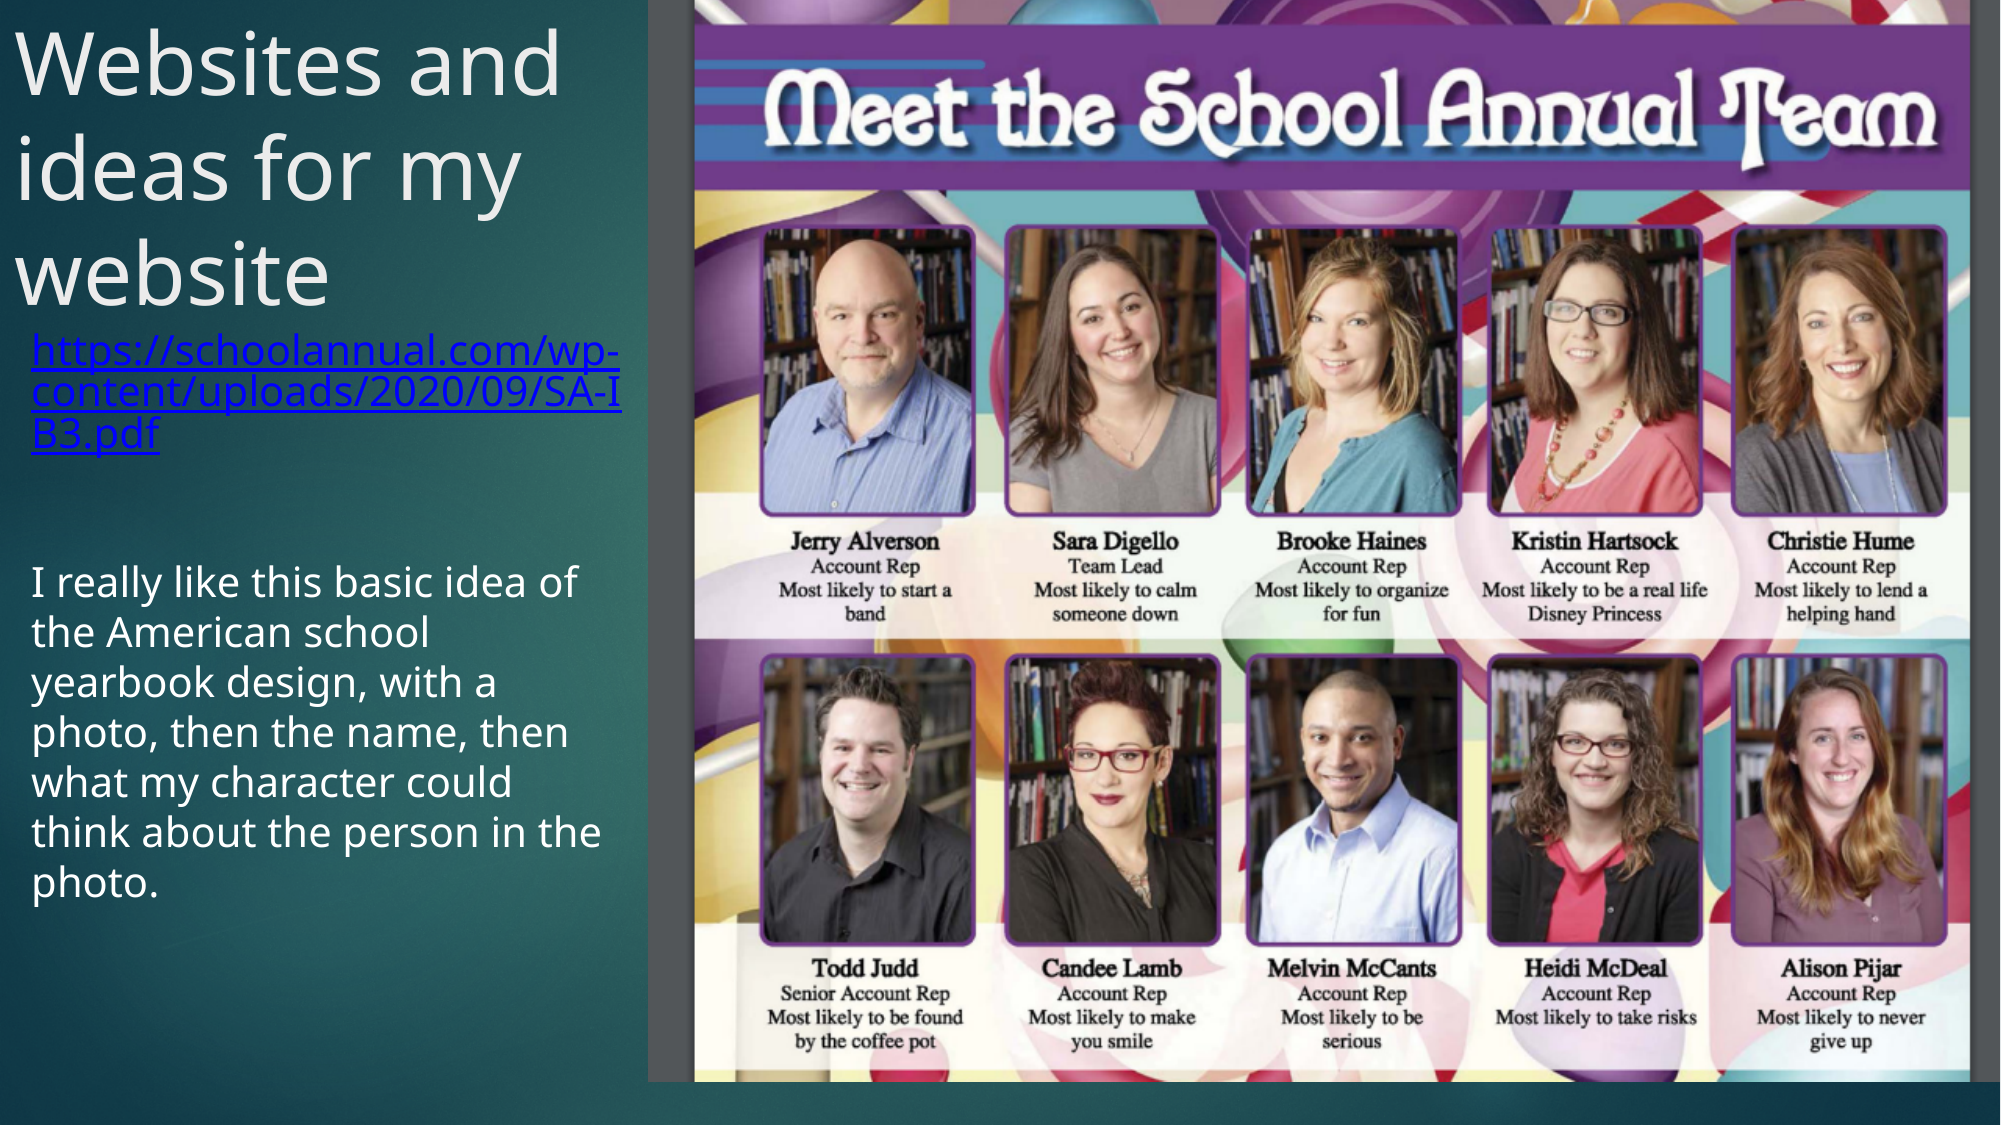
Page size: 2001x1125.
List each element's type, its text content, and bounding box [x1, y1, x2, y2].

picture [0, 0, 2001, 1125]
text_box https://schoolannual.com/wp-content/uploads/2020/09/SA-IB3.pdf I really like this basic idea of the American school yearbook design, with a photo, then the name, then what my character could think about the person in the photo. [16, 316, 638, 1005]
text_box Websites and ideas for my website [0, 0, 646, 171]
